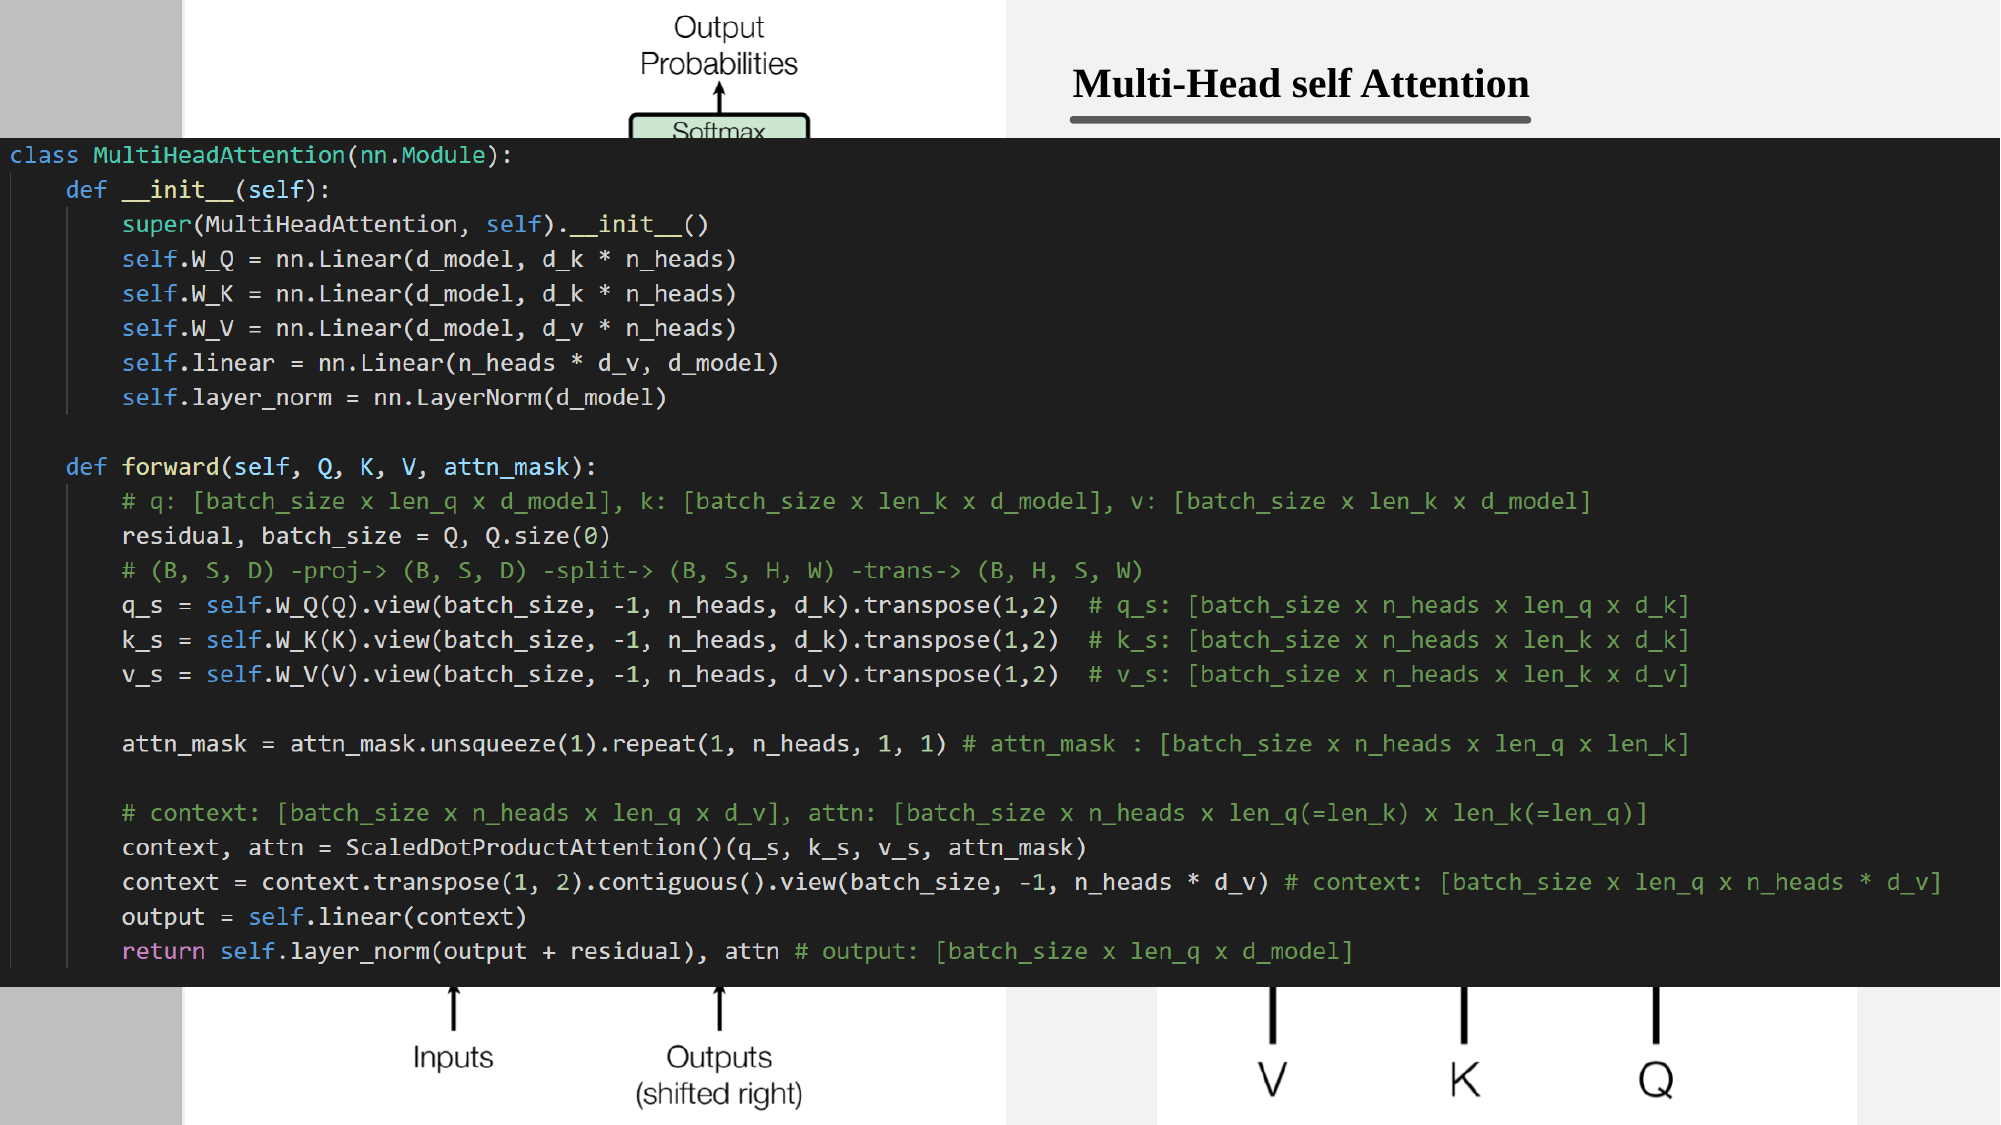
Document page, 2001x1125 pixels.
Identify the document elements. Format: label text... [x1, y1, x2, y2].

text_box [1068, 115, 1533, 125]
text_box Multi-Head self Attention [1057, 33, 1721, 114]
picture [0, 0, 2000, 1125]
